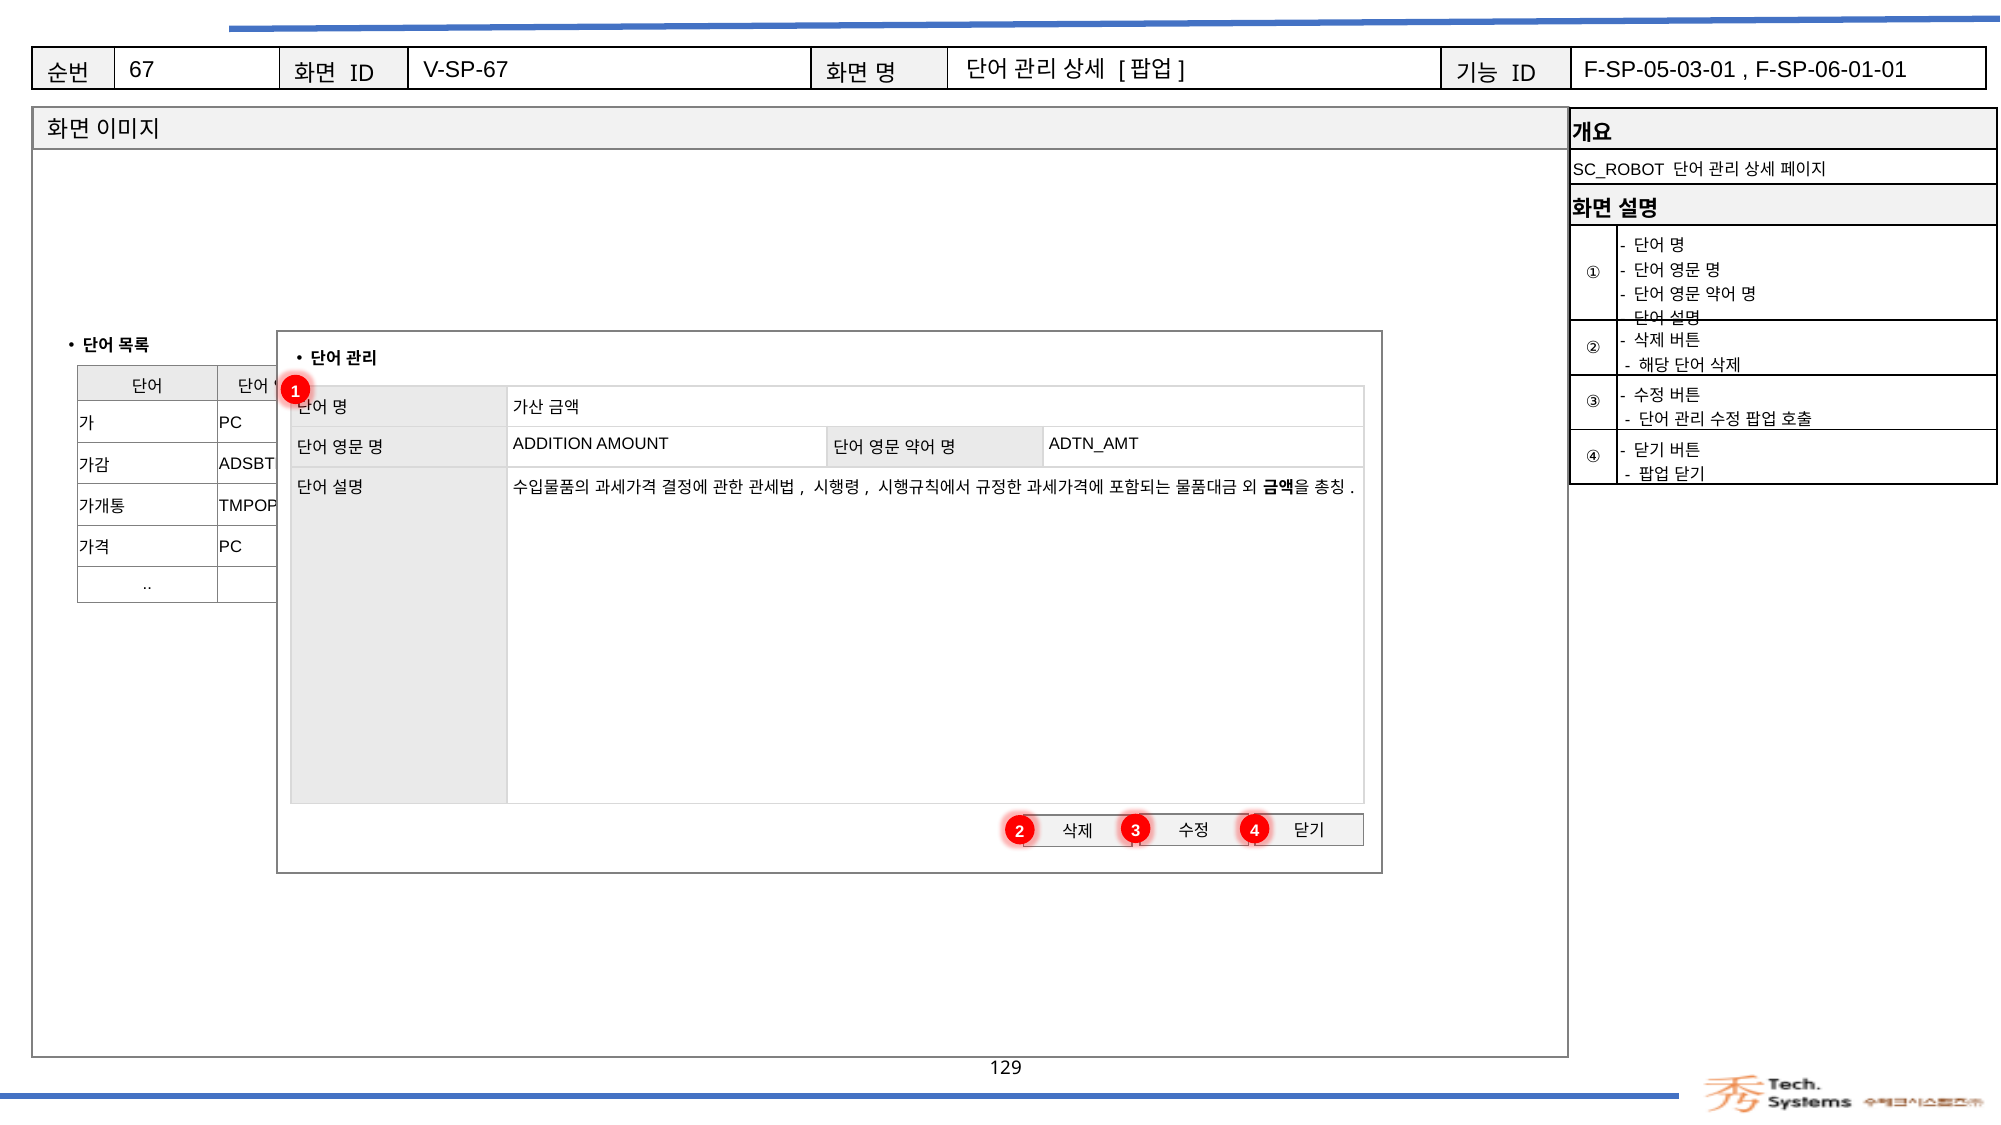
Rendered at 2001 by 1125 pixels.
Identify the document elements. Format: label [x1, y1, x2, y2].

picture [1702, 1073, 1987, 1114]
table_cell [292, 427, 506, 466]
text_box [54, 327, 1383, 874]
text_box [114, 47, 170, 90]
table_cell [1571, 185, 1996, 224]
text_box [951, 47, 1200, 90]
text_box [1569, 47, 1923, 90]
table_cell [1618, 226, 1996, 319]
table_header [78, 366, 217, 400]
table_cell [1571, 321, 1616, 374]
table_cell [1618, 376, 1996, 429]
table_cell [1571, 150, 1996, 183]
table_cell [78, 567, 217, 602]
table_cell [1044, 427, 1363, 466]
table_cell [1618, 321, 1996, 374]
table_header [508, 387, 1363, 426]
table_header [292, 387, 506, 426]
table_cell [1571, 430, 1616, 483]
table_cell [1571, 376, 1616, 429]
table_cell [828, 427, 1042, 466]
table_header [218, 366, 276, 400]
table_cell [218, 443, 276, 483]
table_cell [78, 484, 217, 525]
table_cell [218, 526, 276, 566]
table_cell [1618, 430, 1996, 483]
table_cell [78, 526, 217, 566]
text_box [408, 47, 524, 90]
table_header [1571, 109, 1996, 148]
table_cell [1571, 226, 1616, 319]
table_cell [218, 484, 276, 525]
table_cell [218, 401, 276, 442]
table_cell [218, 567, 276, 602]
table_cell [508, 427, 826, 466]
table_cell [78, 443, 217, 483]
table_cell [78, 401, 217, 442]
table_cell [292, 468, 506, 803]
table_cell [508, 468, 1363, 803]
